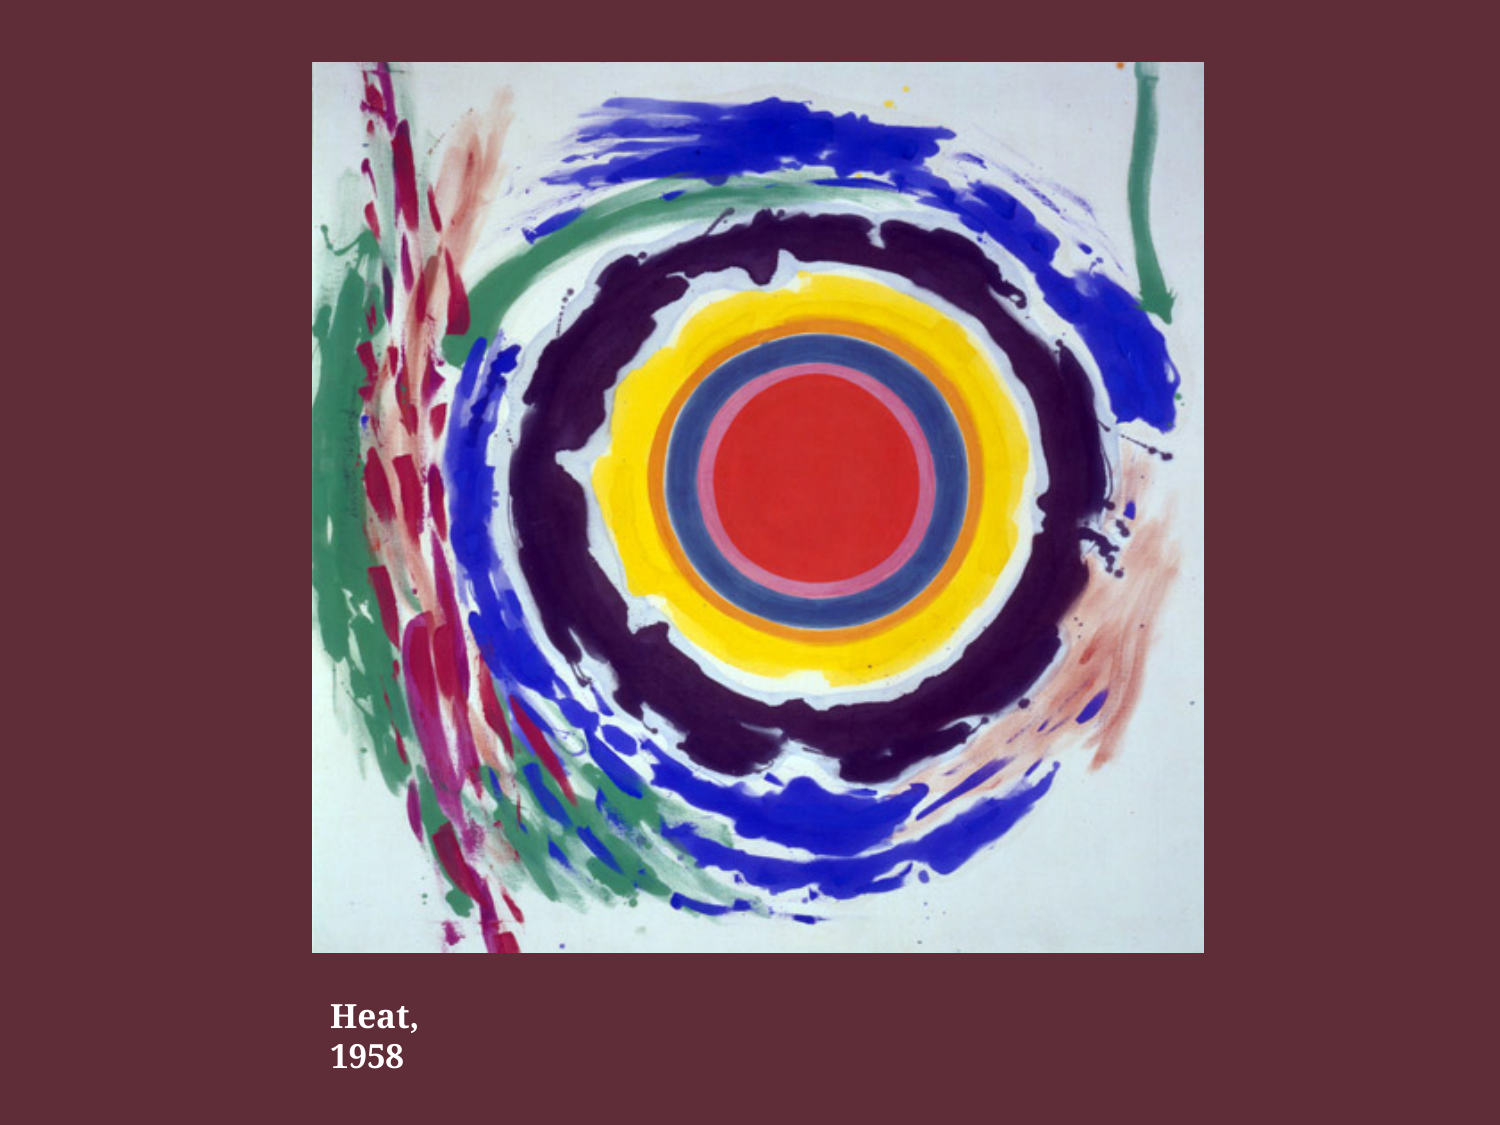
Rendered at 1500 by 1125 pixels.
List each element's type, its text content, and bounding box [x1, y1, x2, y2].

text_box Heat, 1958 [315, 987, 435, 1083]
picture [312, 62, 1204, 954]
